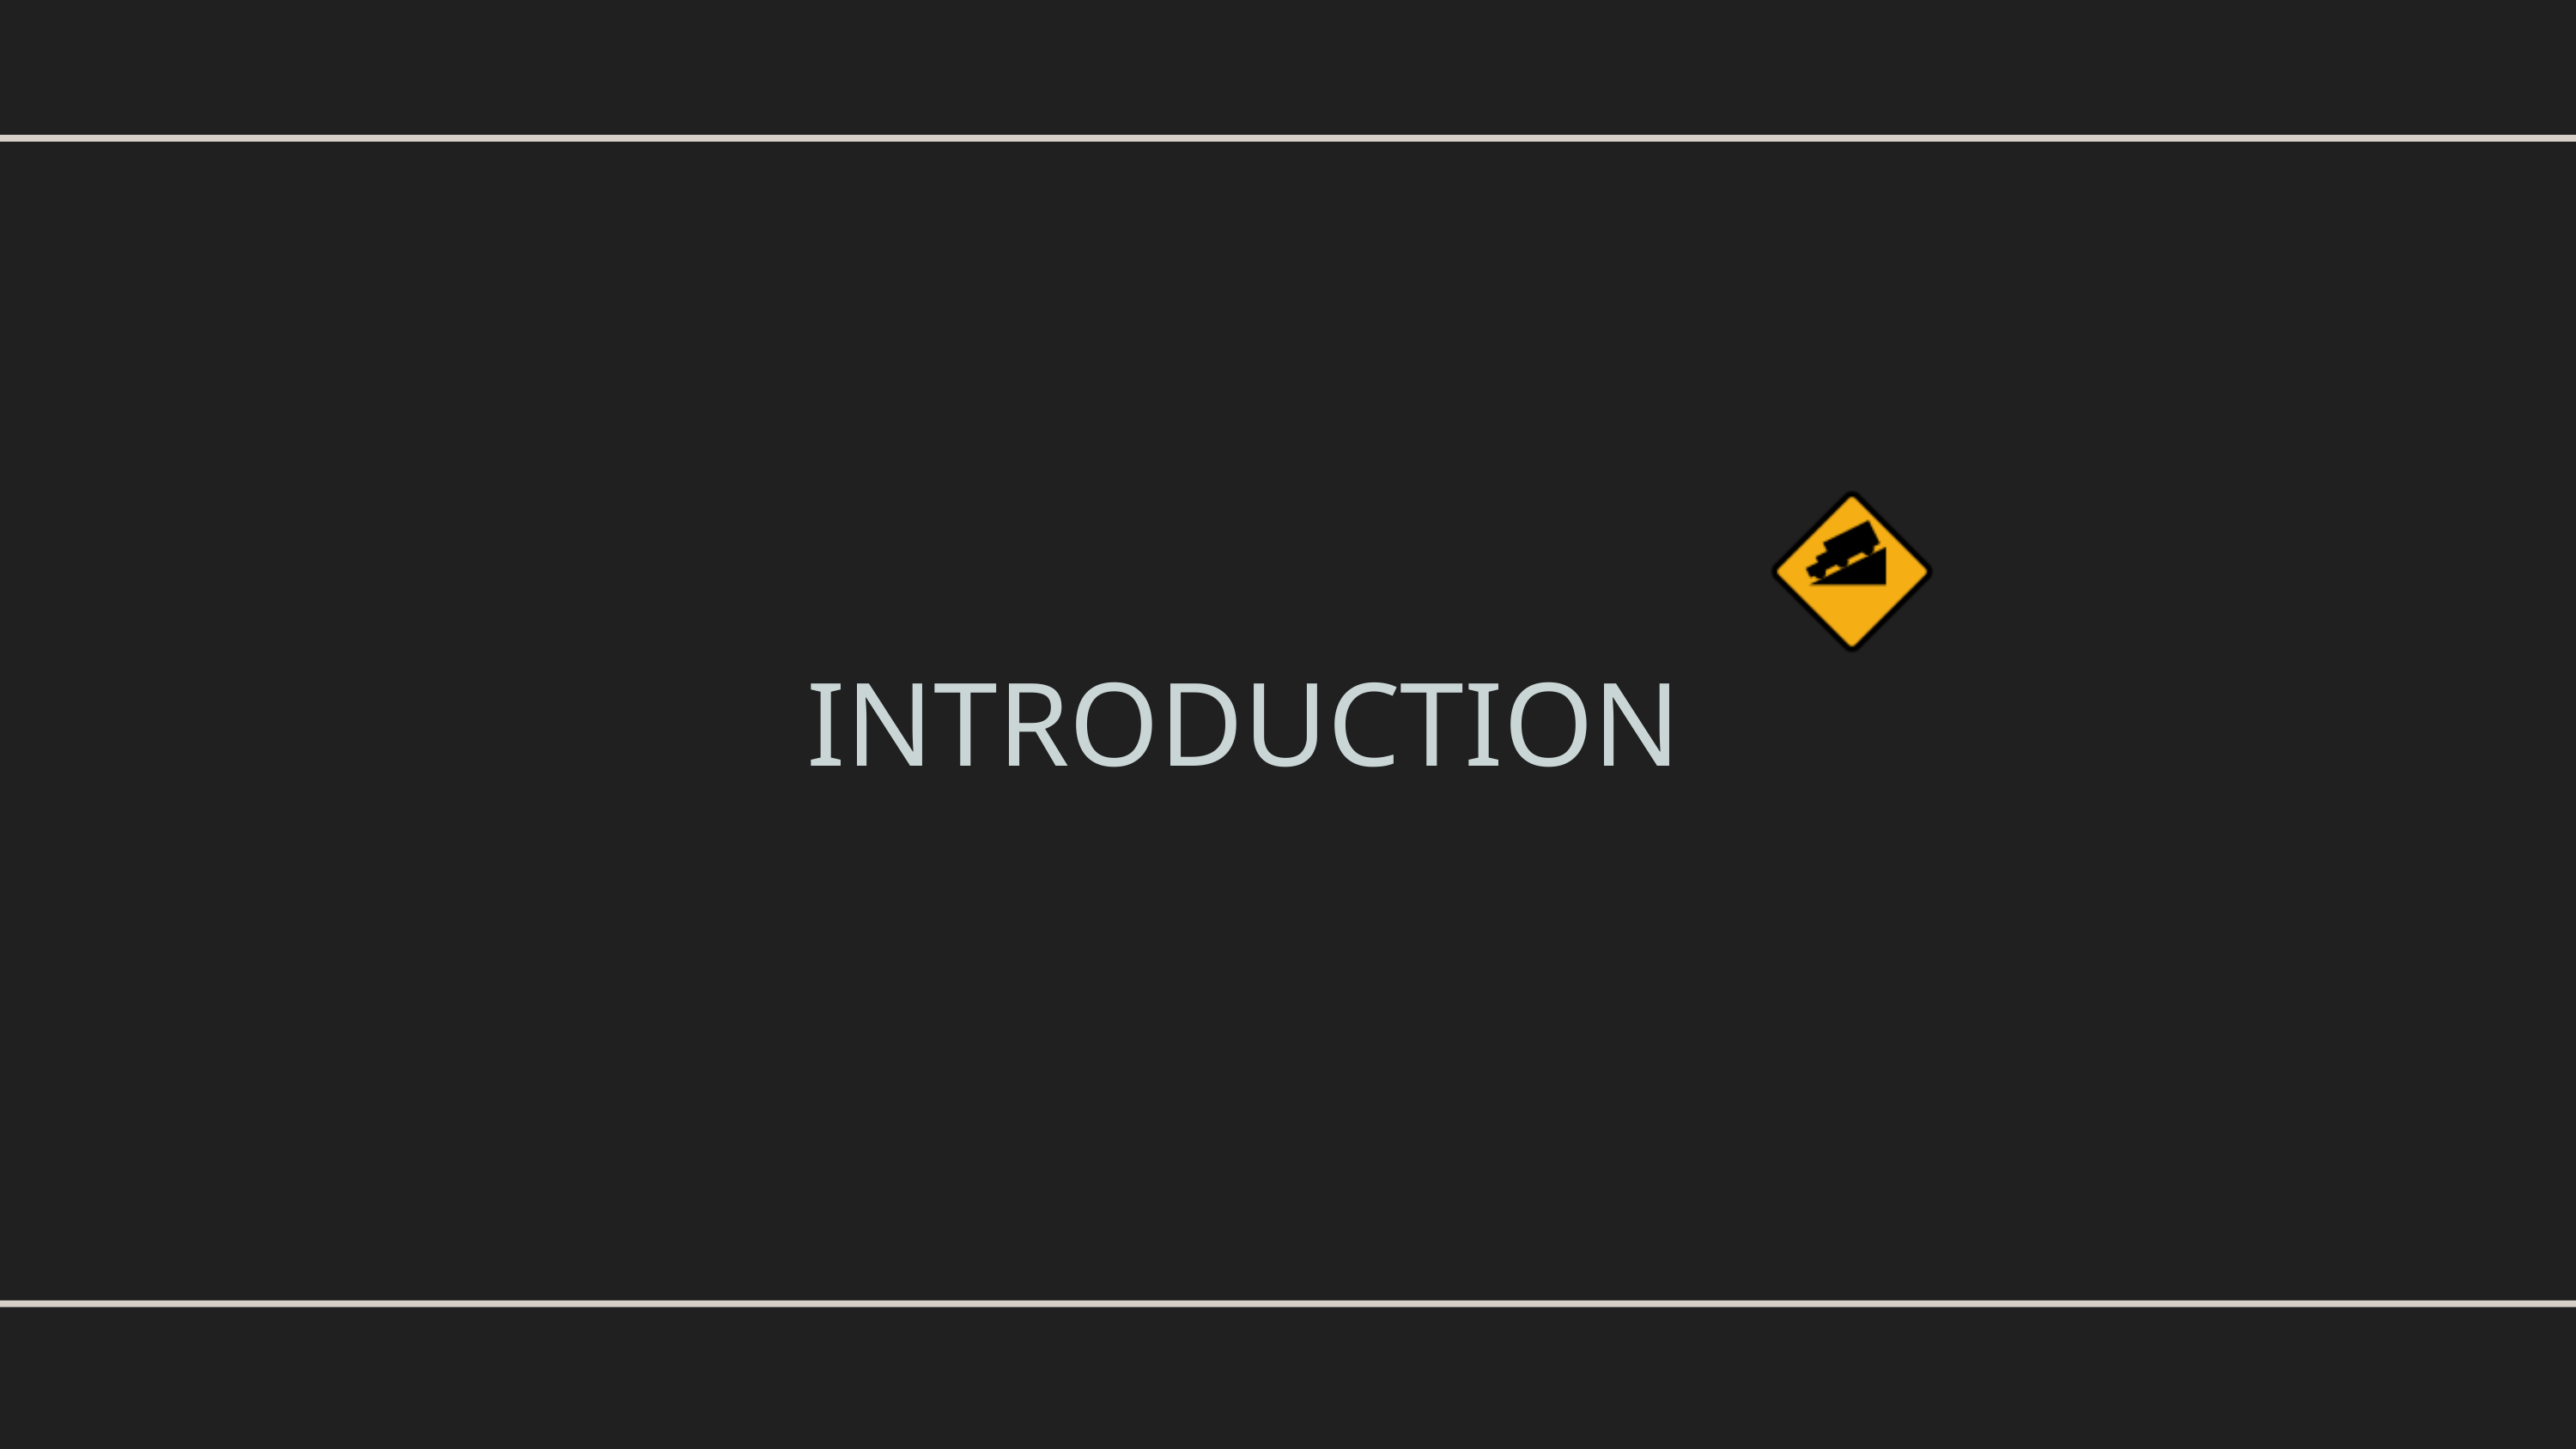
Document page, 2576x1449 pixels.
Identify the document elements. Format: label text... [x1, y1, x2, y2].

text_box INTRODUCTION [807, 675, 1769, 790]
text_box [1768, 488, 1937, 657]
